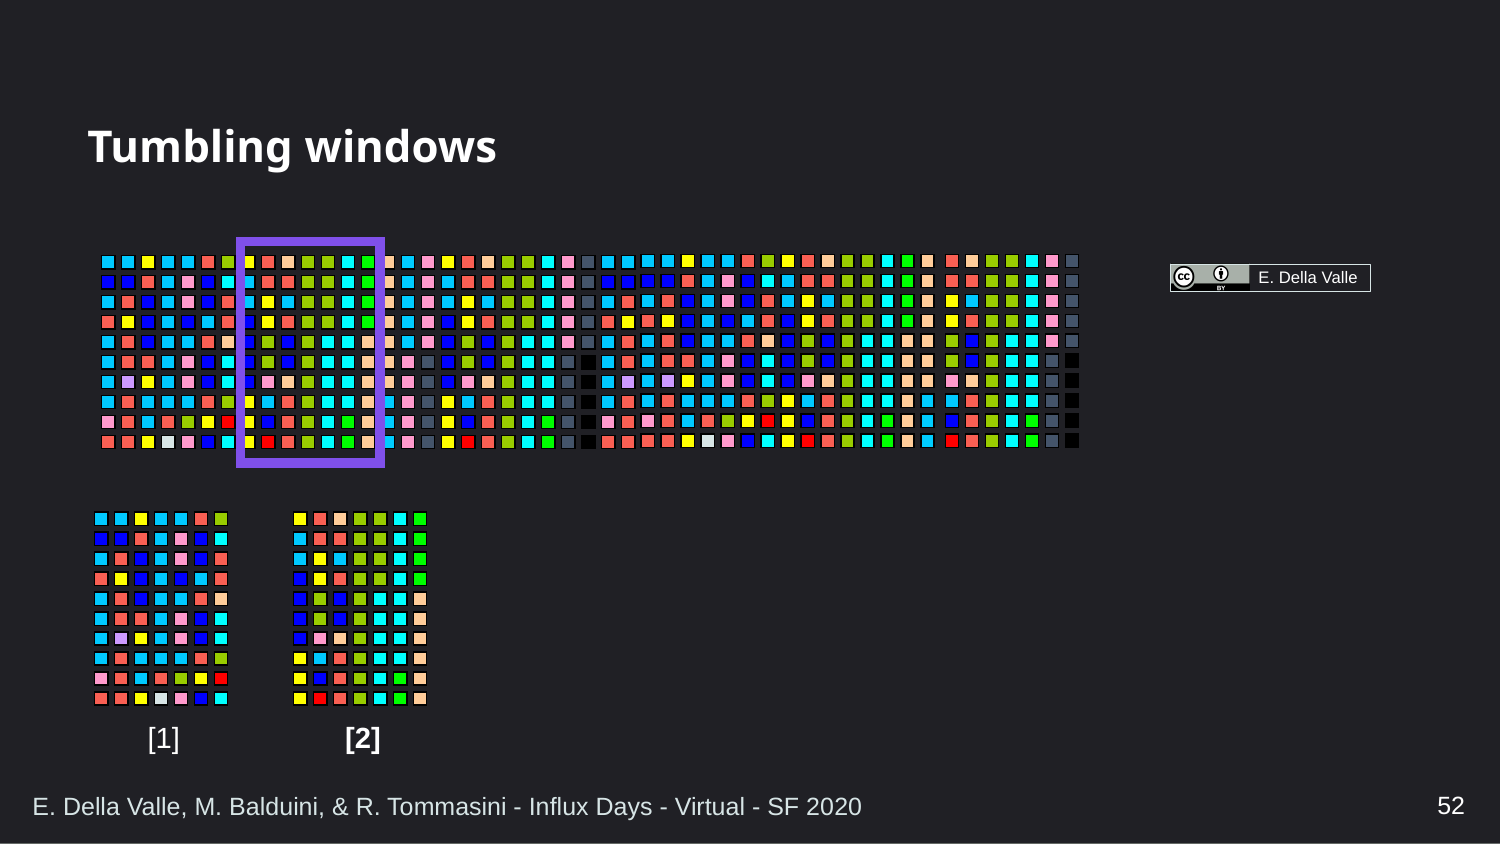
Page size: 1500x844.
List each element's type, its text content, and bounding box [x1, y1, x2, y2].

text_box [240, 241, 380, 252]
footer E. Della Valle, M. Balduini, & R. Tommasini - Influx Days - Virtual - SF 2020 [17, 783, 1135, 828]
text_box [94, 511, 228, 706]
slide_number 52 [1142, 782, 1481, 828]
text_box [101, 254, 1079, 449]
text_box [1] [2] [132, 711, 396, 762]
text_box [293, 511, 428, 706]
title Tumbling windows [76, 99, 1423, 196]
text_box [1170, 259, 1379, 292]
text_box [240, 458, 380, 463]
